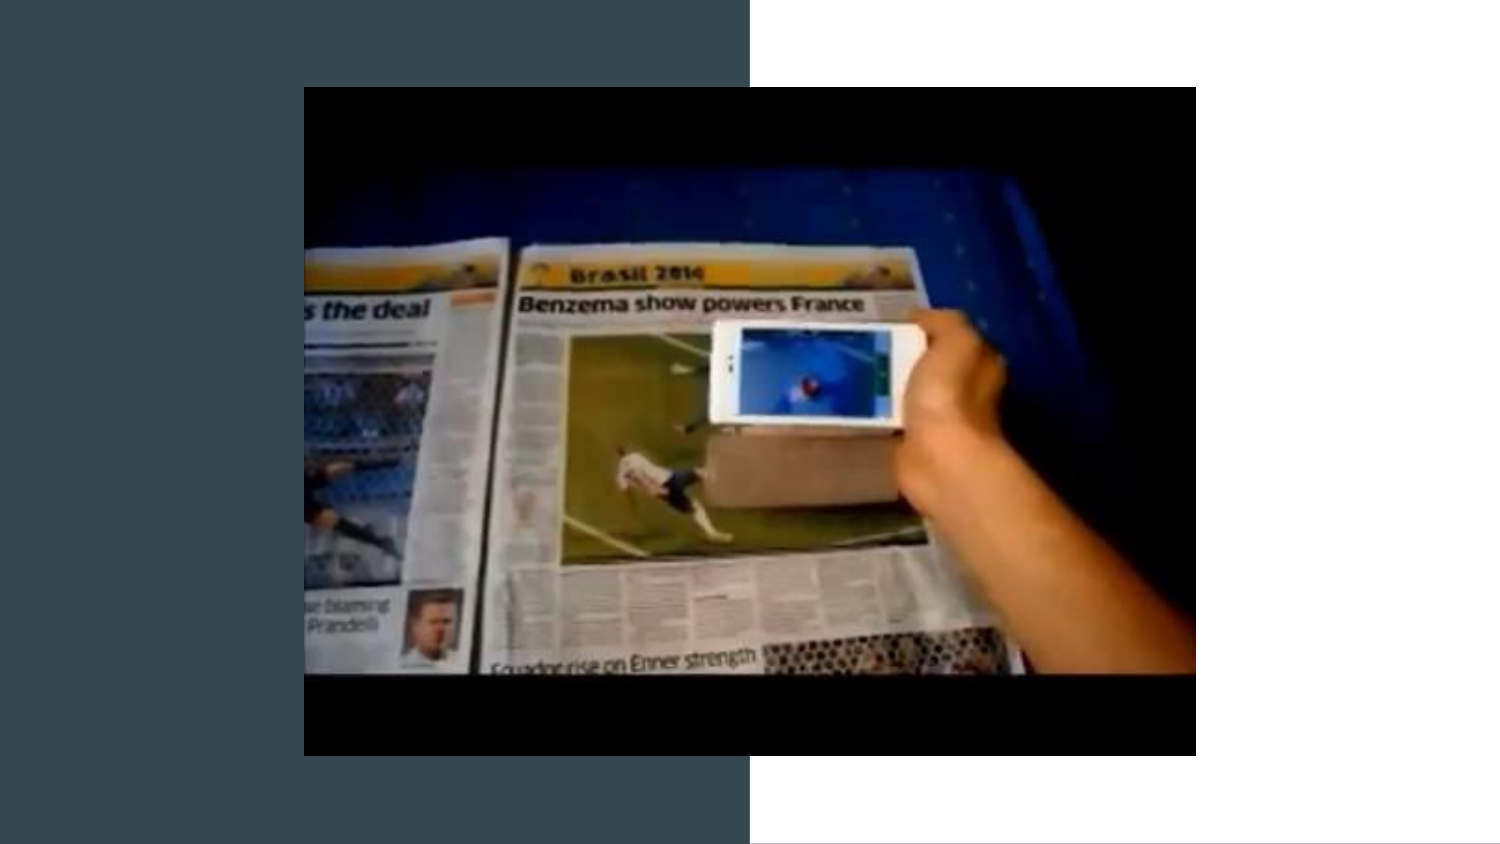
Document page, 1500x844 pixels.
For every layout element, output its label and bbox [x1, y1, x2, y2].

picture [304, 87, 1196, 756]
